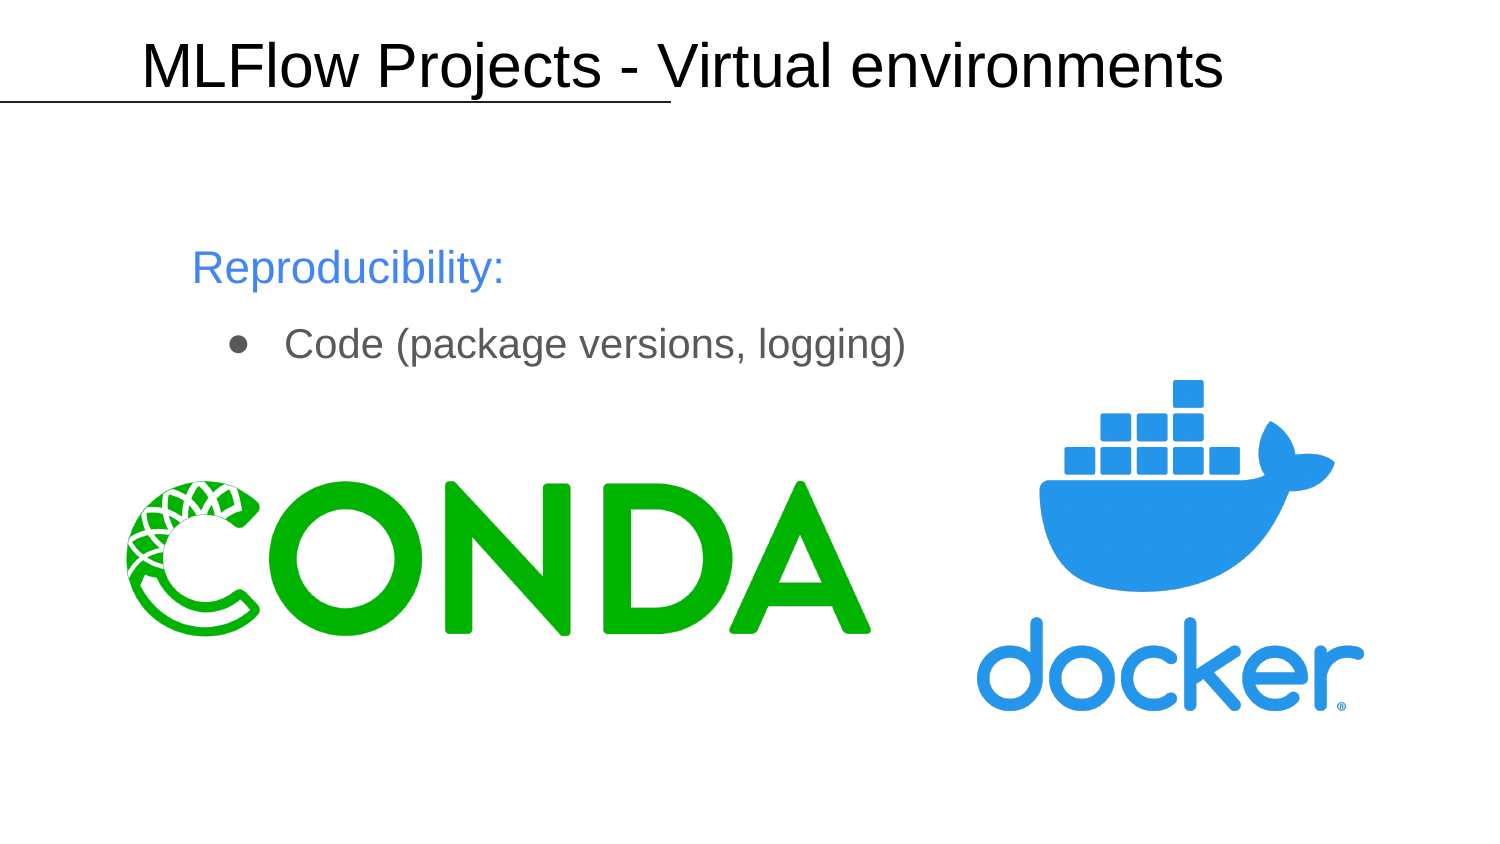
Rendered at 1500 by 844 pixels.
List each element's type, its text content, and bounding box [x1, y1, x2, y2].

title Reproducibility: [176, 225, 521, 308]
title MLFlow Projects - Virtual environments [126, 0, 1473, 116]
picture [976, 379, 1364, 711]
picture [125, 481, 872, 637]
subtitle Code (package versions, logging) [194, 307, 1064, 784]
